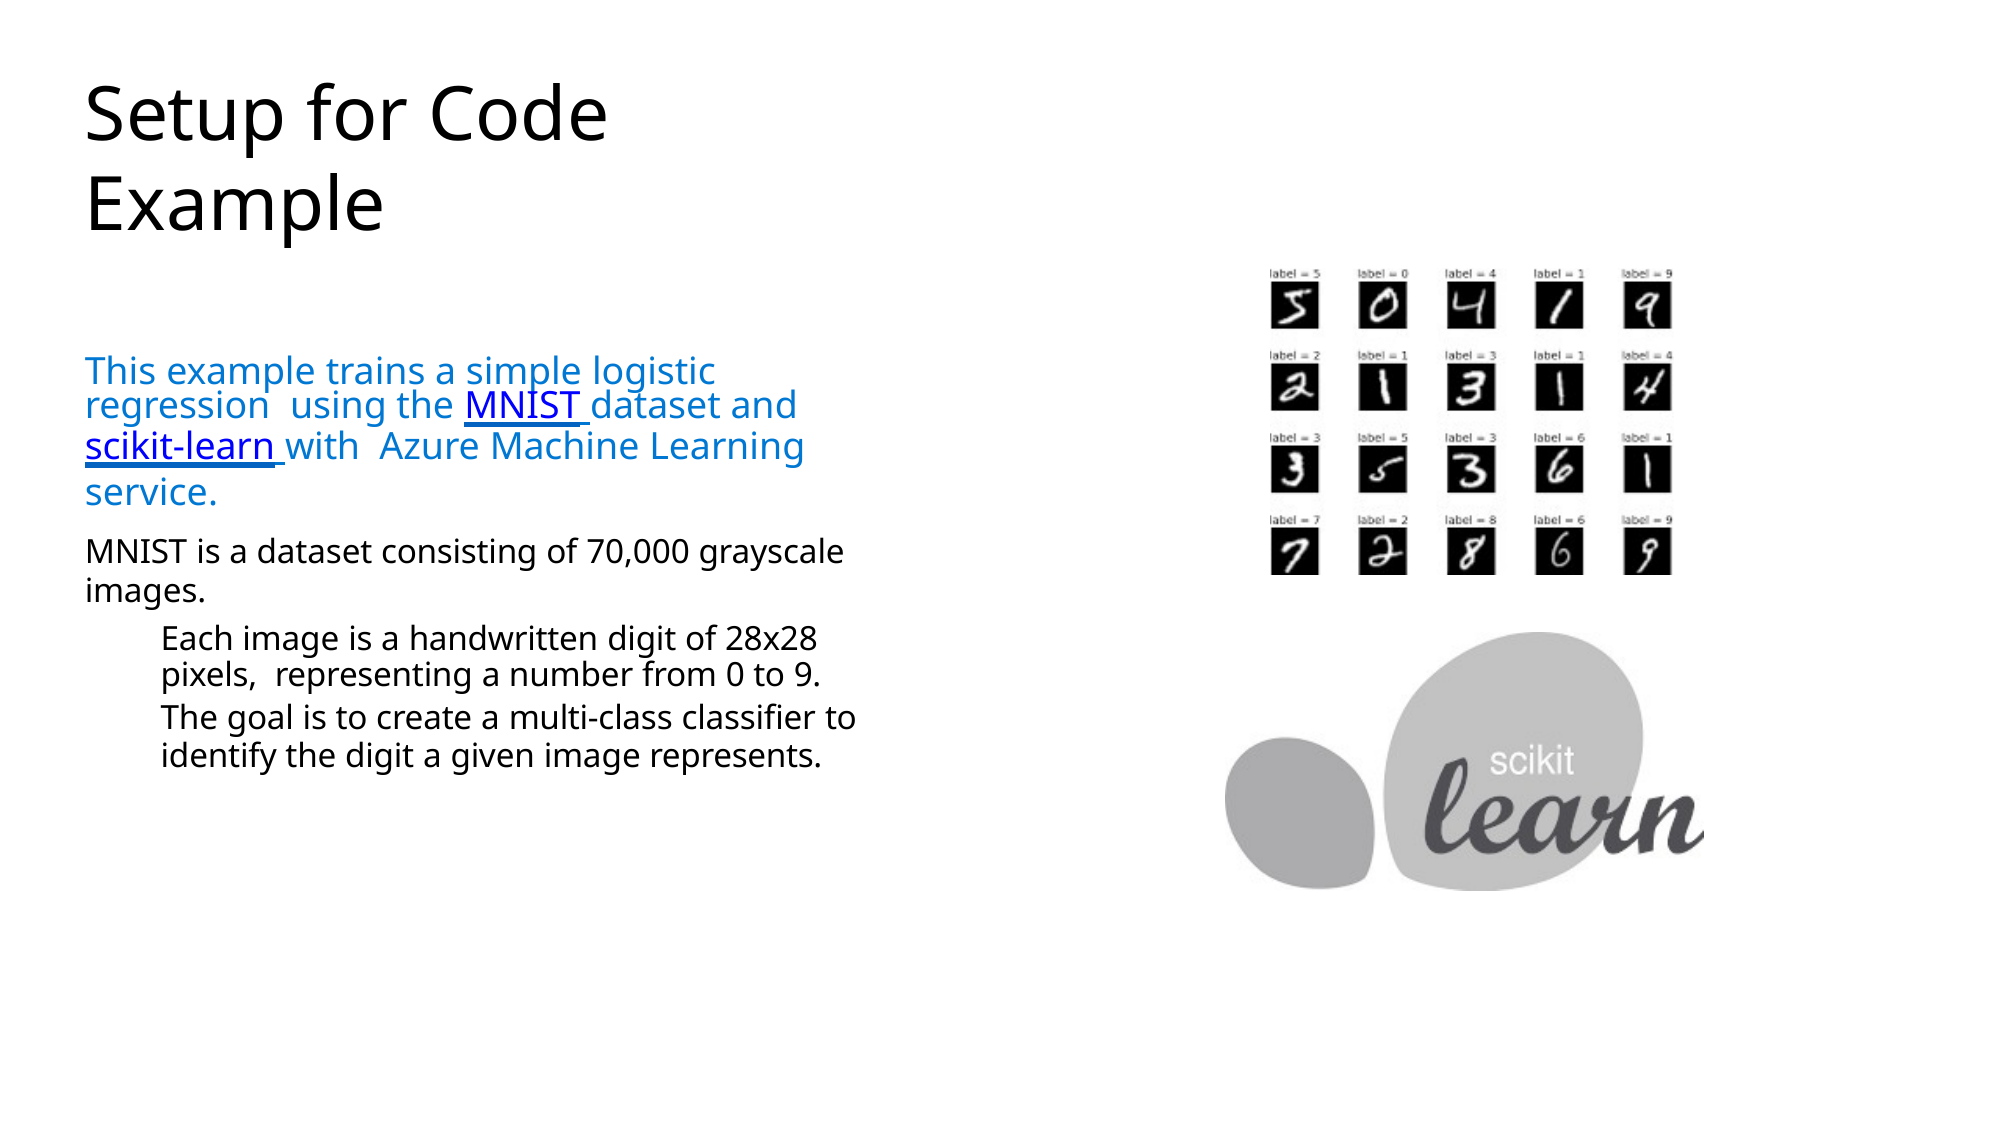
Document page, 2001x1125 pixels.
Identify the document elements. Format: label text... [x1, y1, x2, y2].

text_box This example trains a simple logistic regression using the MNIST dataset and scikit-learn with Azure Machine Learning service. MNIST is a dataset consisting of 70,000 grayscale images. Each image is a handwritten digit of 28x28 pixels, representing a number from 0 to 9. The goal is to create a multi-class classifier to identify the digit a given image represents. [82, 344, 927, 775]
title Setup for Code Example [82, 63, 908, 254]
picture [1224, 631, 1704, 891]
picture [1270, 268, 1674, 575]
